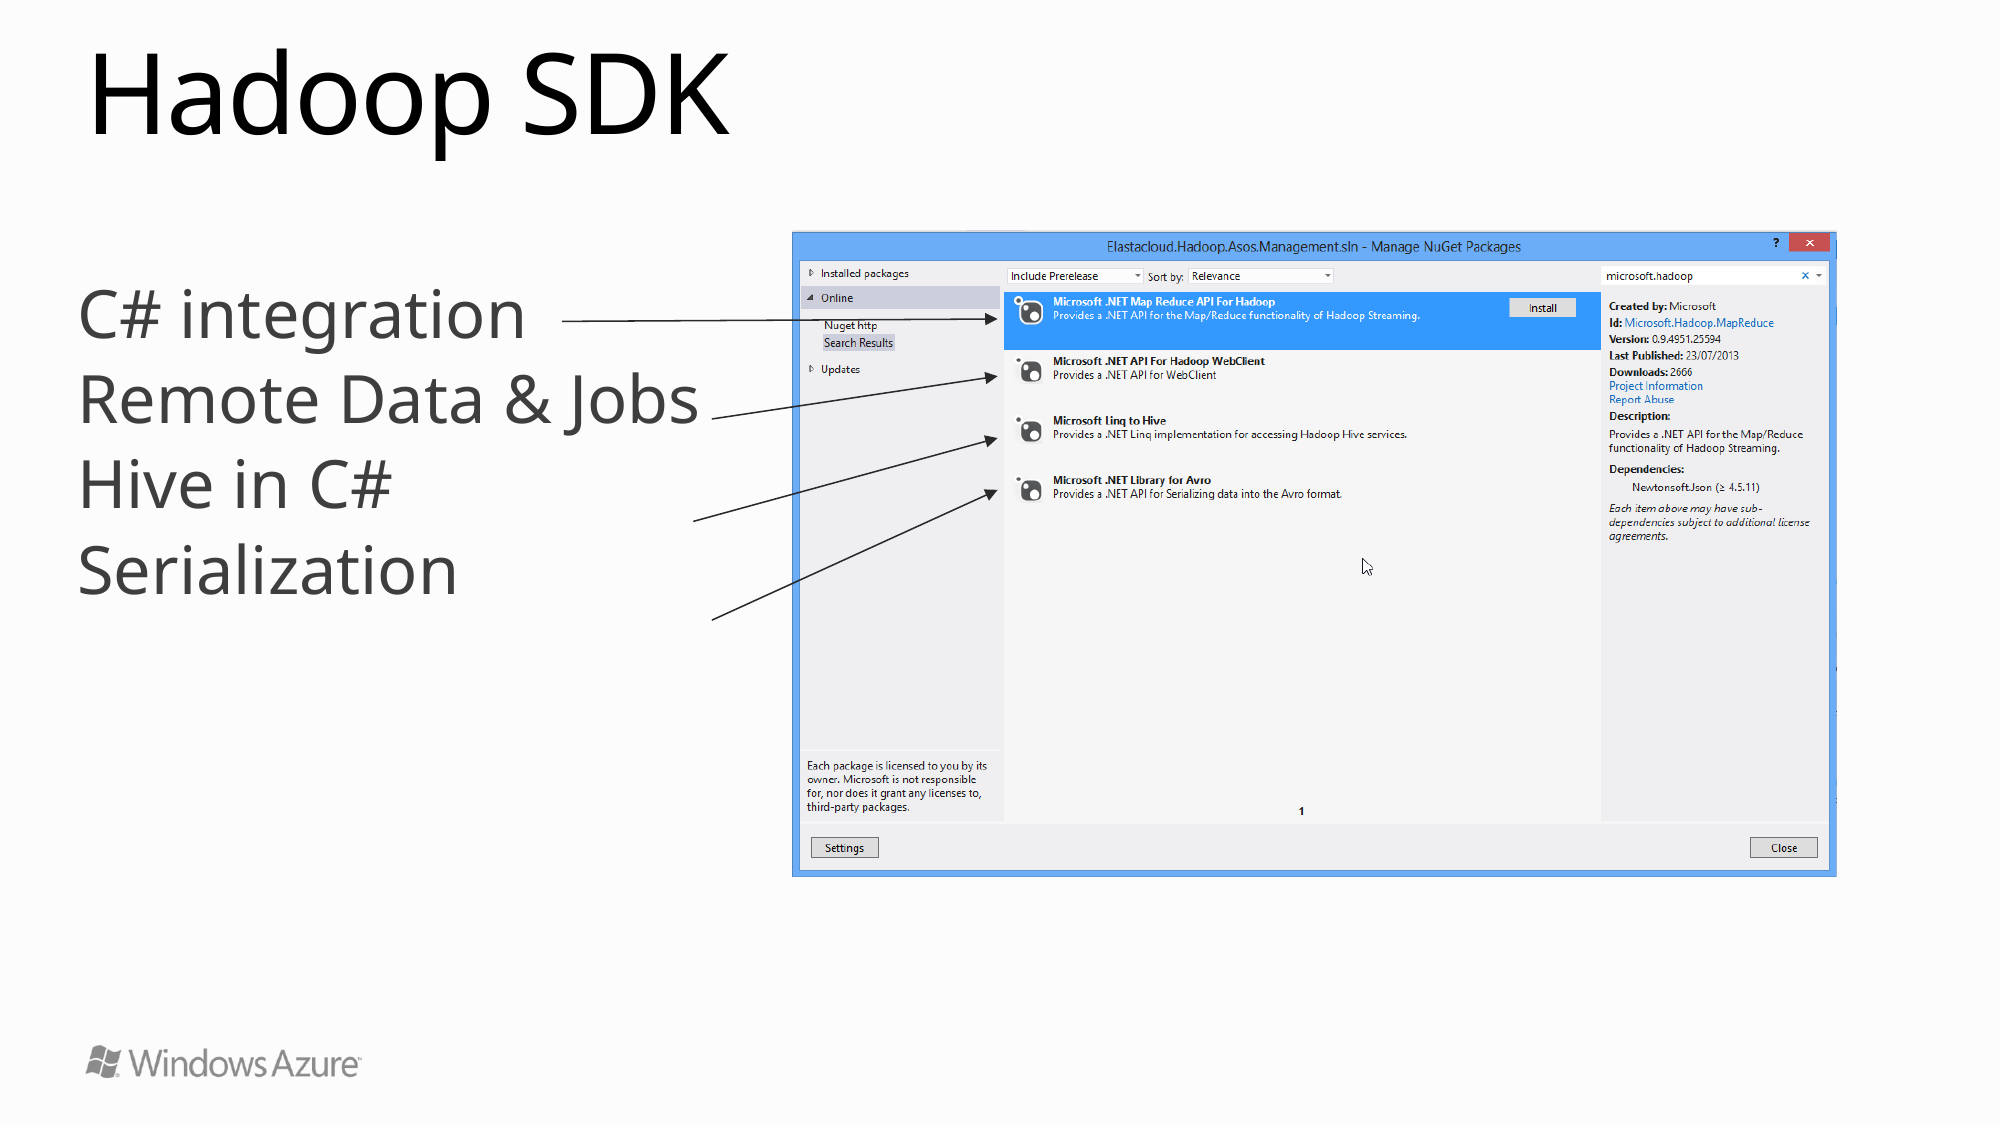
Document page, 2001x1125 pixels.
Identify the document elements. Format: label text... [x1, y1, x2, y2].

picture [792, 230, 1837, 877]
title Hadoop SDK [85, 37, 1915, 161]
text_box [693, 437, 998, 522]
text_box C# integration Remote Data & Jobs Hive in C# Serialization [77, 280, 702, 609]
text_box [561, 318, 998, 322]
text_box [711, 489, 998, 621]
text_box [711, 375, 998, 420]
